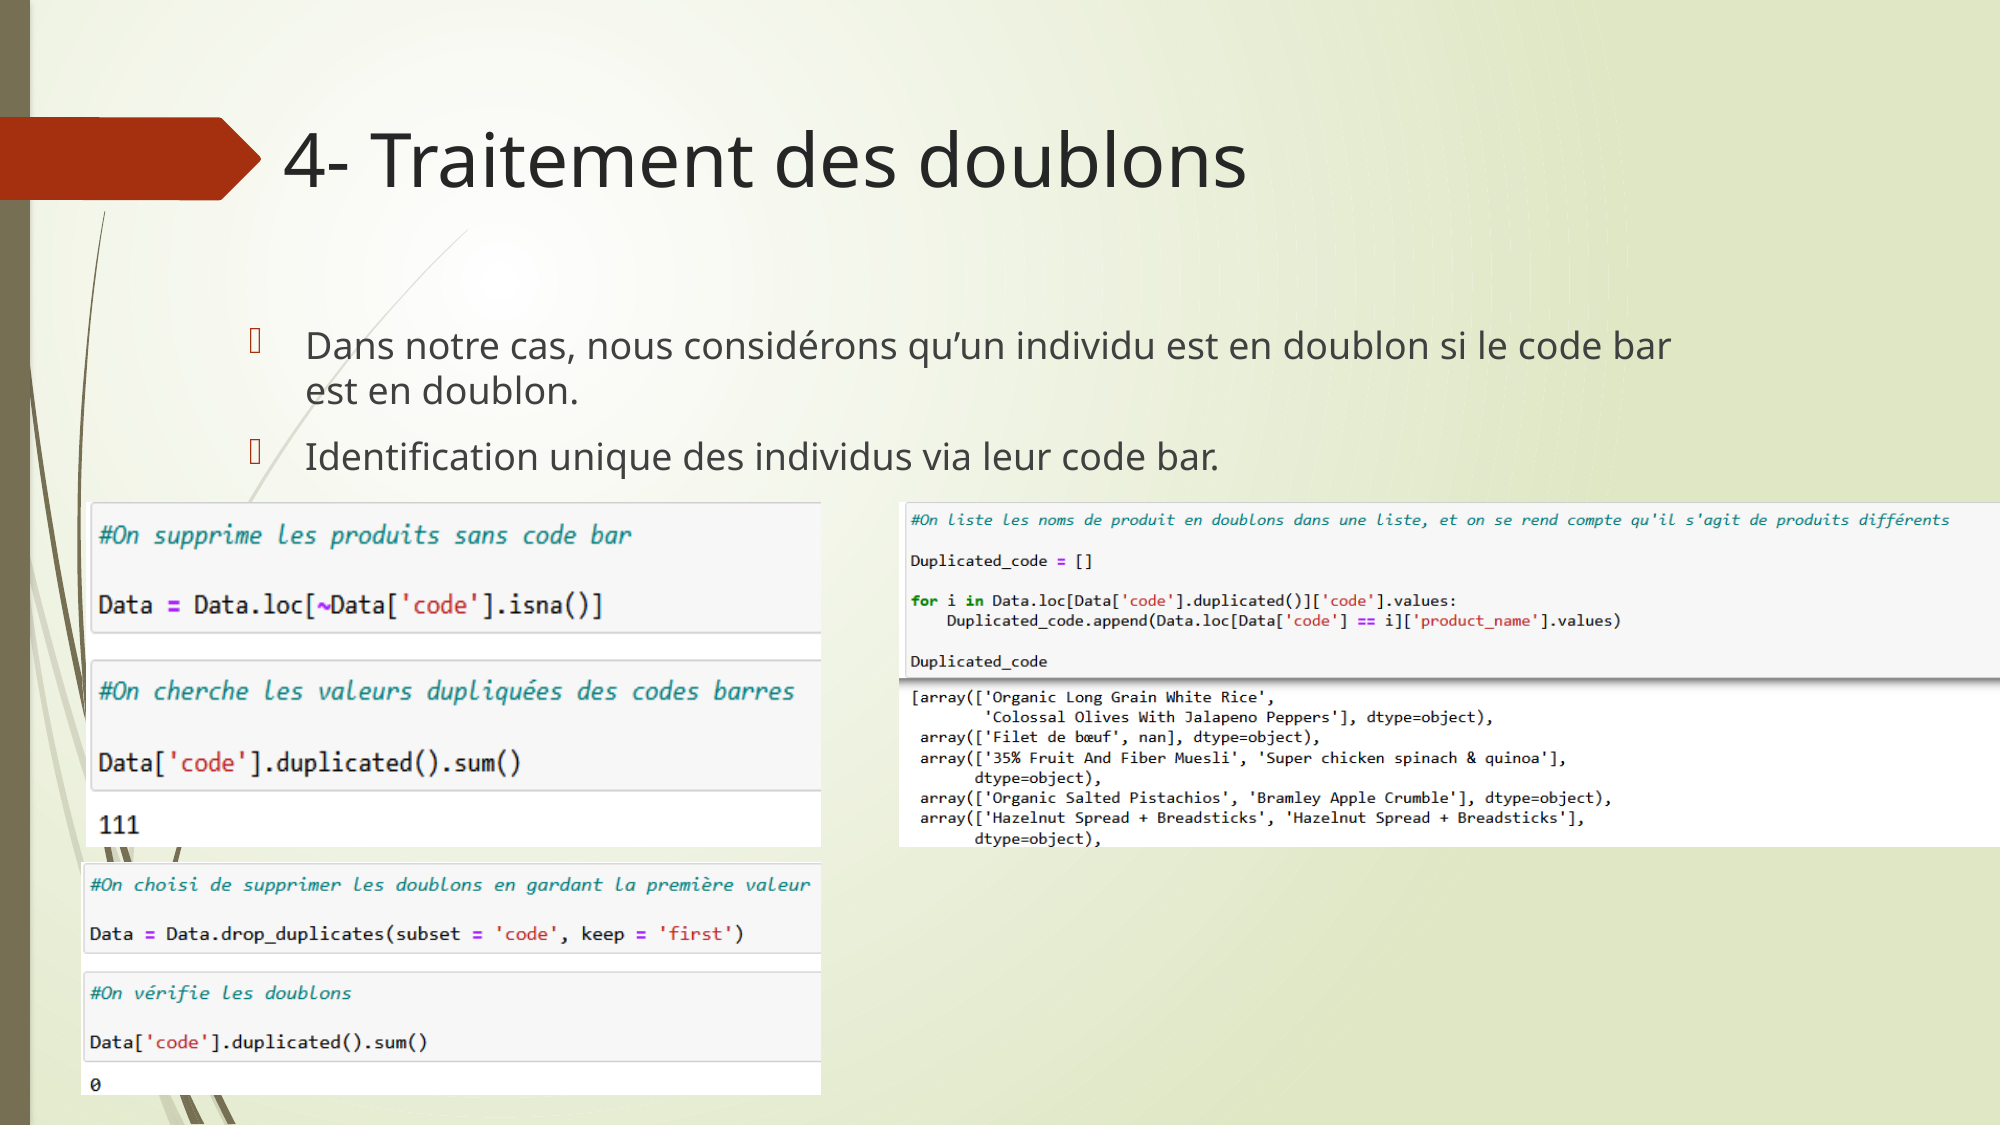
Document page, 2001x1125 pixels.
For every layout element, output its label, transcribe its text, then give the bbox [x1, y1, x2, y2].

picture [81, 862, 821, 1095]
picture [898, 501, 2000, 847]
list Dans notre cas, nous considérons qu’un individu est en doublon si le code bar est en doublon. Identification unique des individus via leur code bar. [233, 314, 1697, 935]
title 4- Traitement des doublons [269, 104, 1731, 315]
picture [86, 501, 821, 847]
